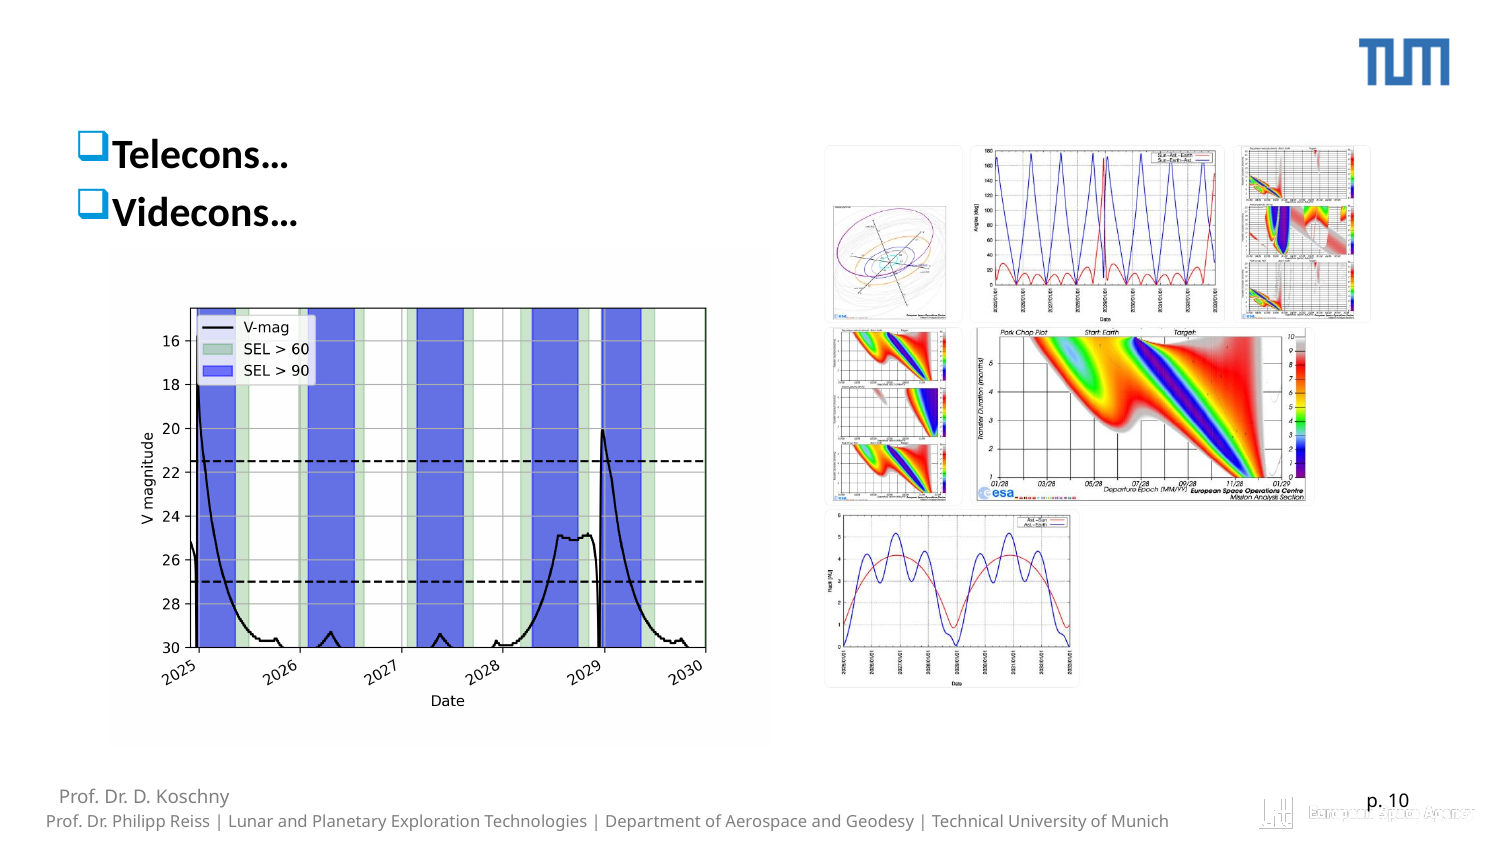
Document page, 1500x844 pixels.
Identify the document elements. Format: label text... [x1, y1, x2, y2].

list Telecons… Videcons… [59, 119, 1427, 747]
picture [107, 248, 772, 747]
picture [1351, 32, 1459, 93]
picture [1258, 796, 1475, 829]
picture [819, 119, 1383, 694]
